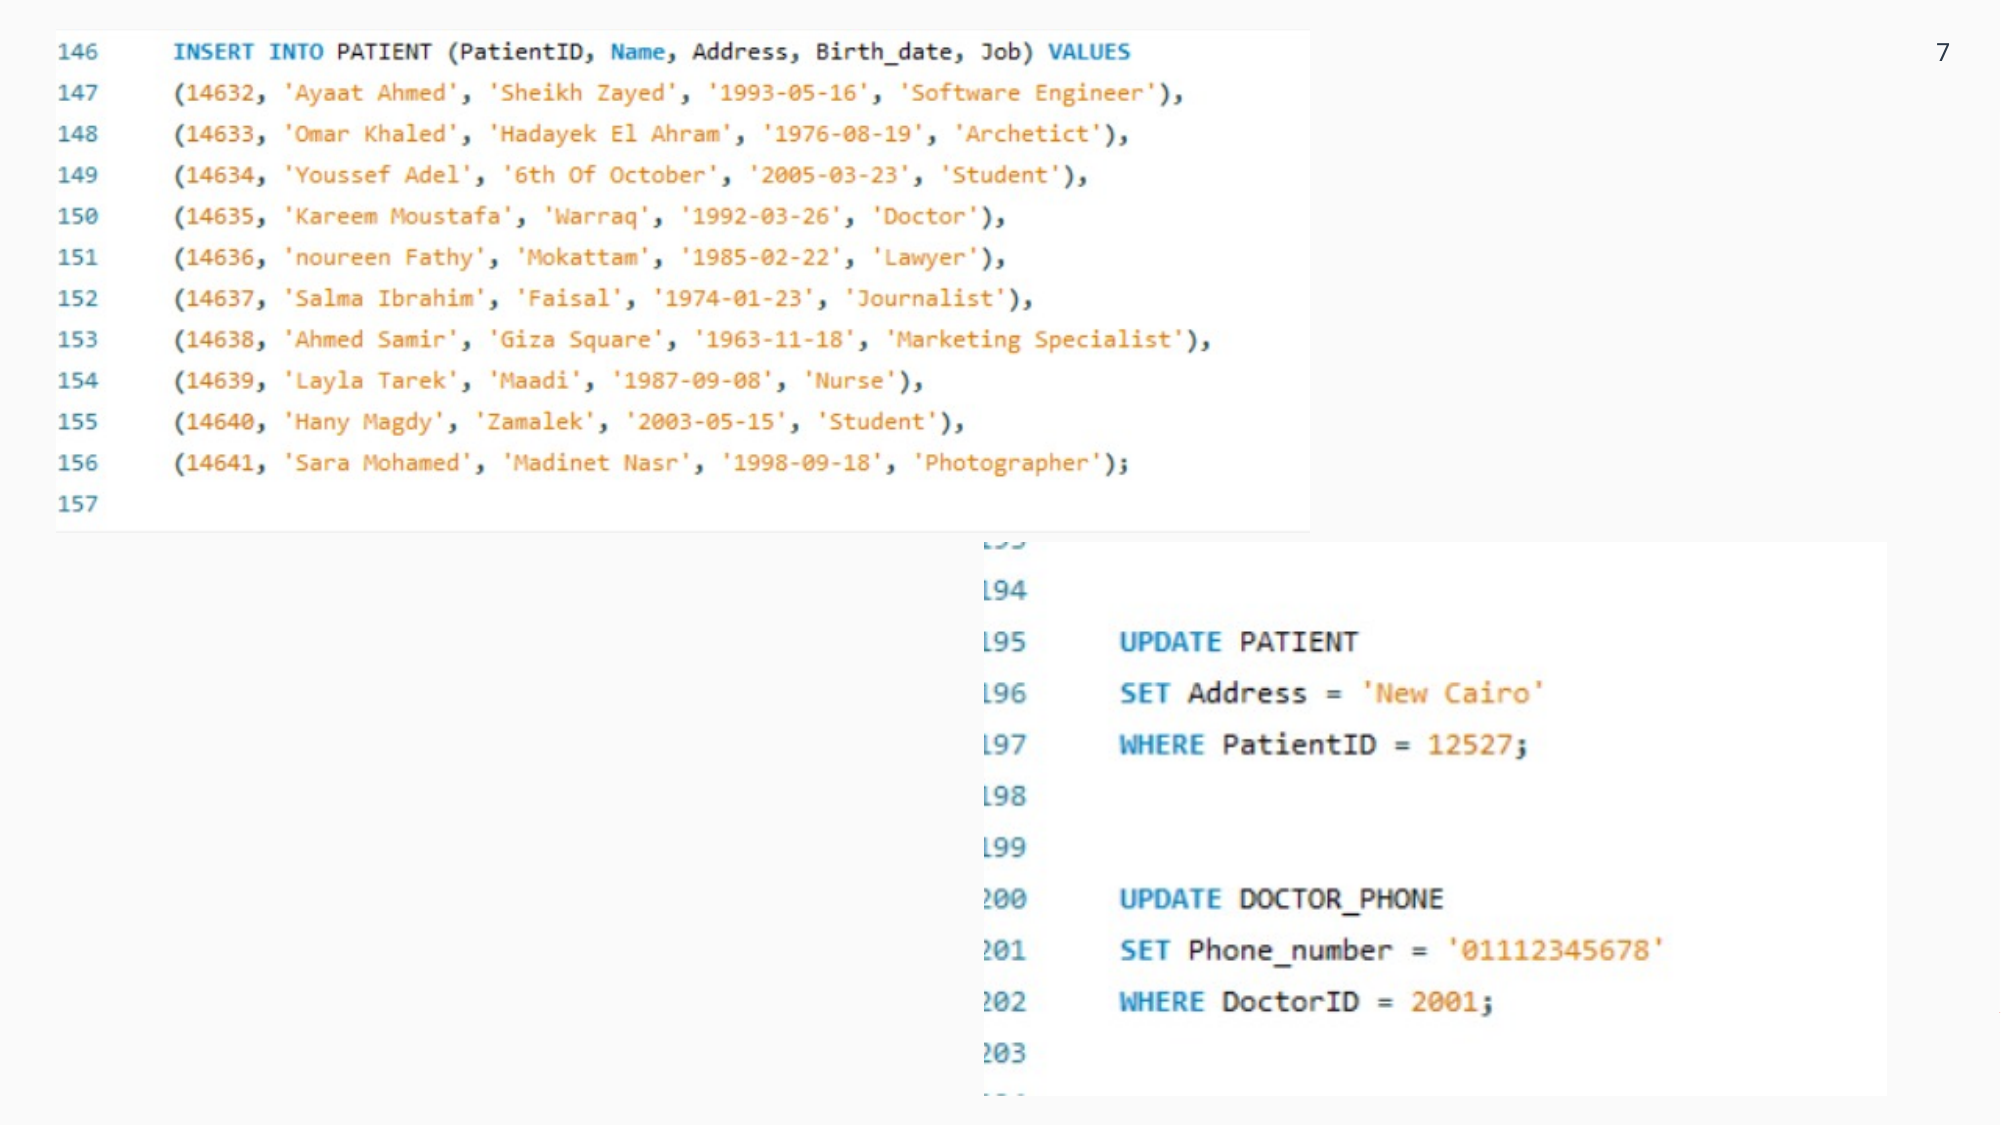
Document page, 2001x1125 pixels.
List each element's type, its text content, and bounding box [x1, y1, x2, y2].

slide_number 7 [1886, 0, 2000, 110]
picture [56, 29, 1310, 533]
picture [984, 542, 1887, 1096]
